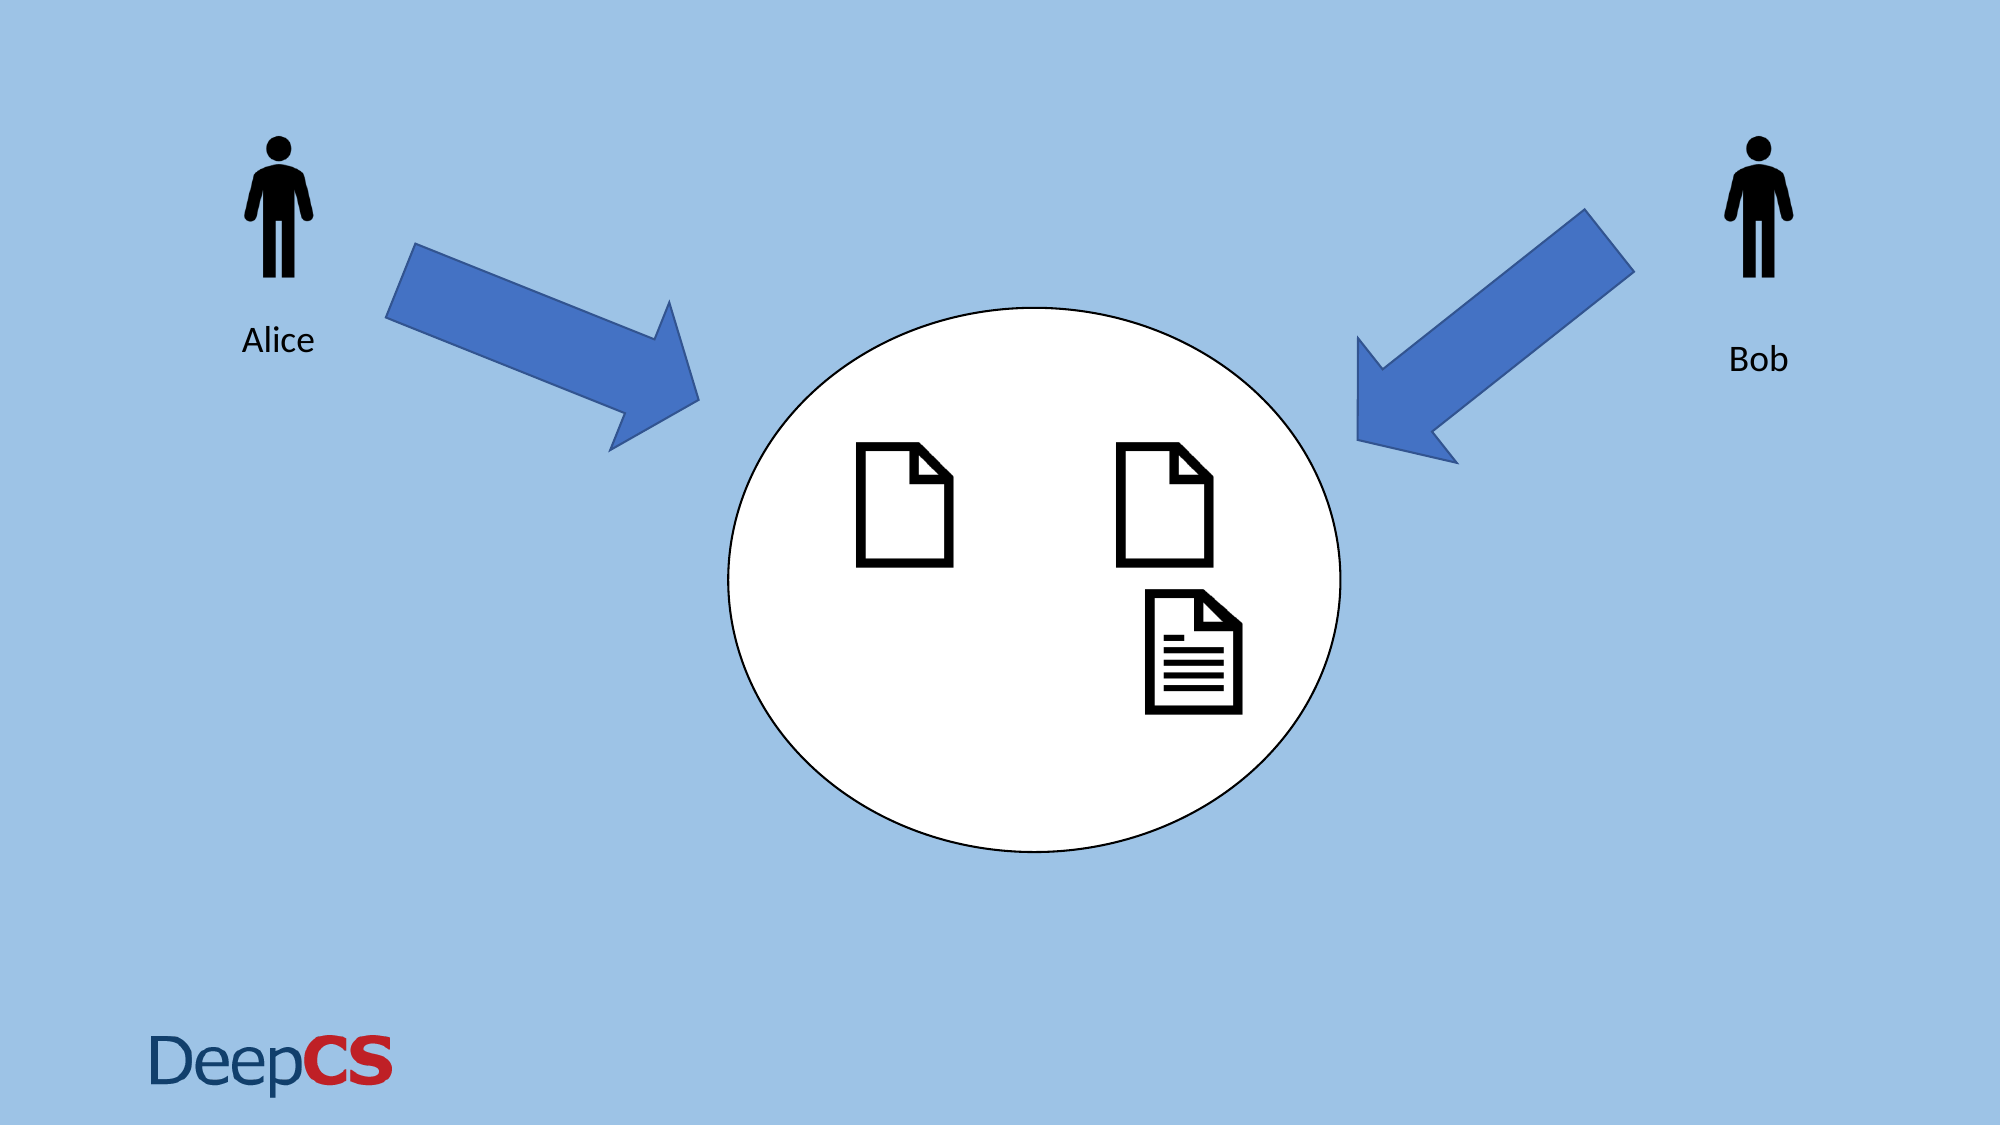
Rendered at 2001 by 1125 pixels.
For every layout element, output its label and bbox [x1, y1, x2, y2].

picture [1089, 429, 1269, 727]
text_box [1356, 207, 1636, 465]
text_box [1669, 131, 1848, 387]
picture [828, 429, 980, 580]
text_box [185, 131, 372, 369]
text_box [727, 306, 1342, 854]
picture [137, 1022, 398, 1109]
text_box [384, 242, 700, 453]
